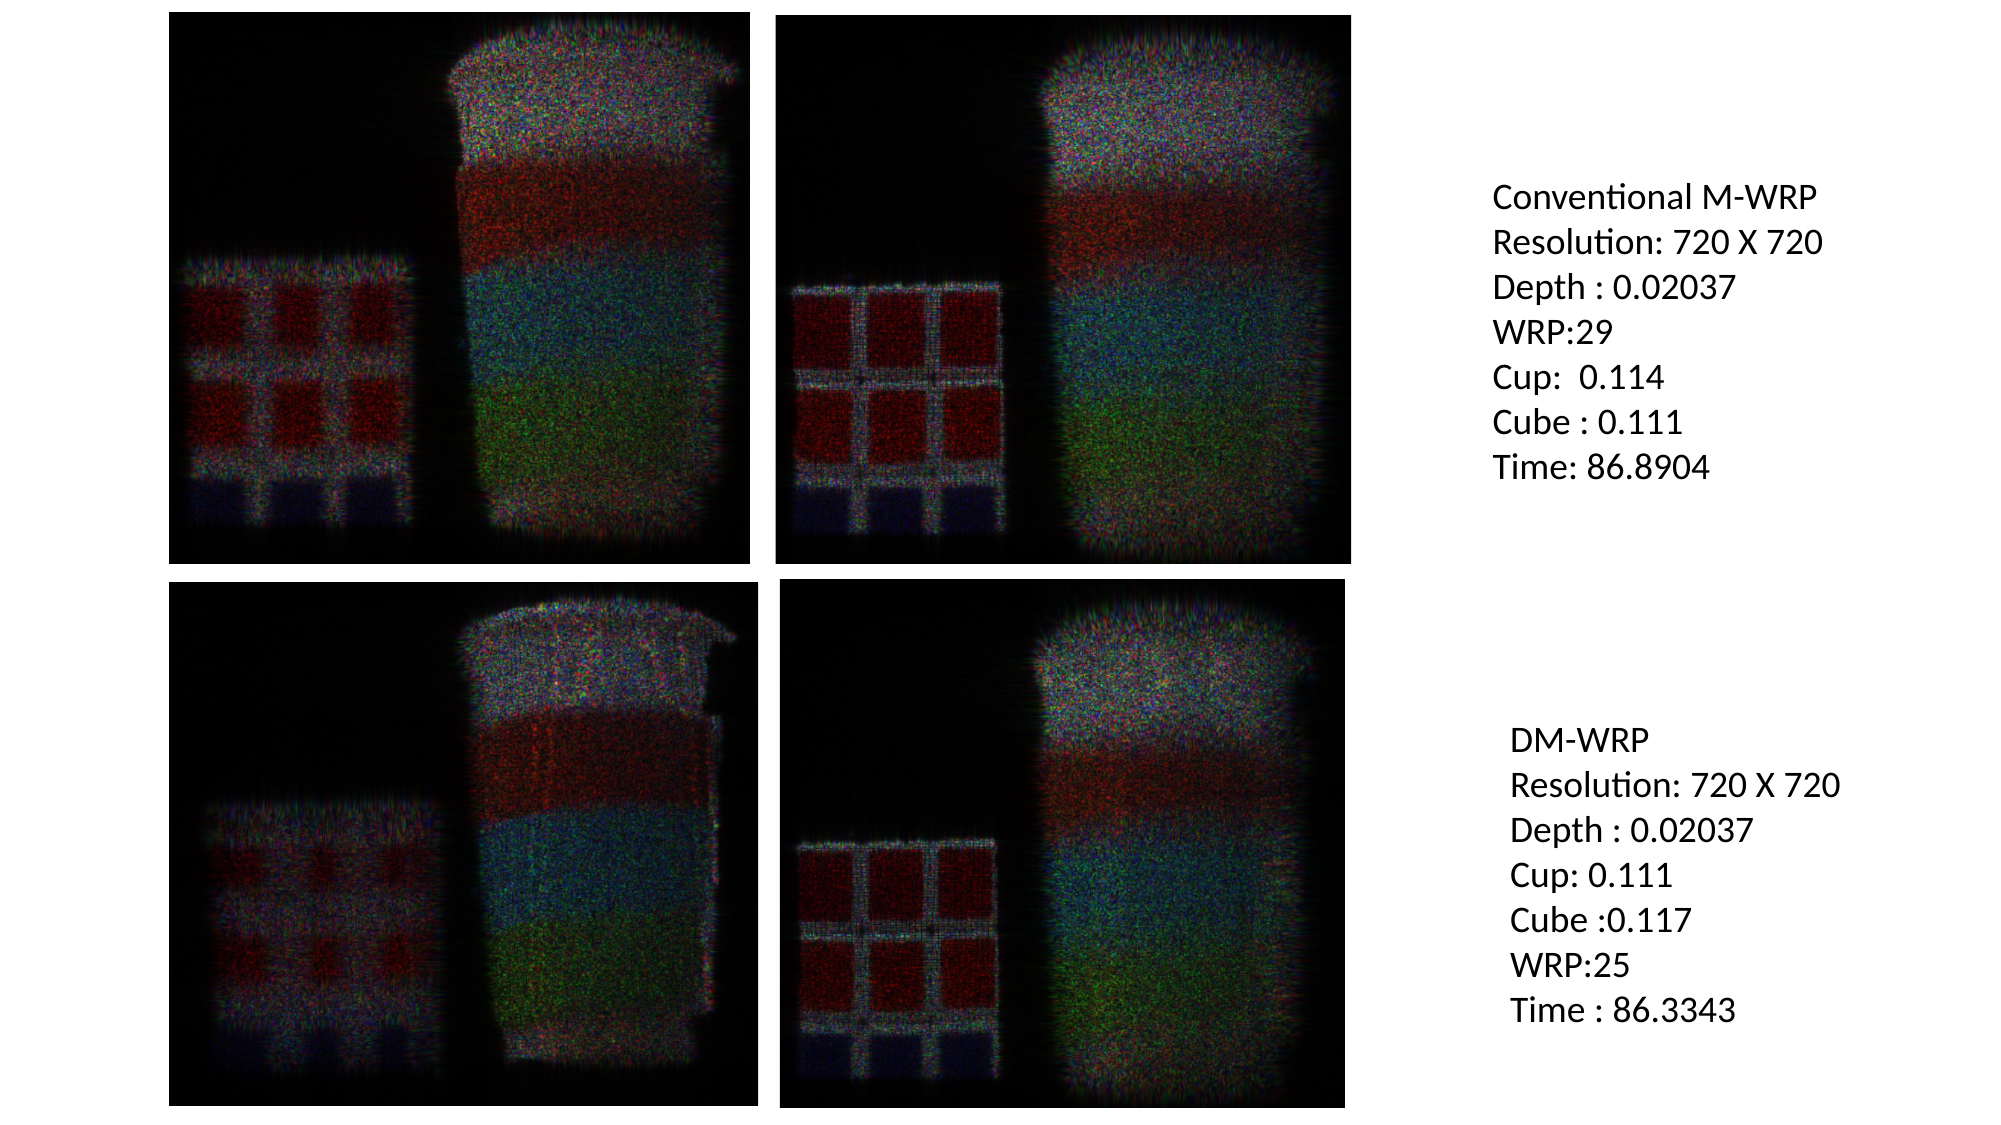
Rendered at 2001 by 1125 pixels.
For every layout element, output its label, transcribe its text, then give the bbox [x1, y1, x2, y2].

text_box DM-WRP Resolution: 720 X 720 Depth : 0.02037 Cup: 0.111 Cube :0.117 WRP:25 Time : 86.3343 [1495, 708, 1856, 1038]
picture [775, 1, 1352, 1125]
text_box Conventional M-WRP Resolution: 720 X 720 Depth : 0.02037 WRP:29 Cup: 0.114 Cube : 0.111 Time: 86.8904 [1477, 164, 1839, 495]
picture [169, 0, 759, 1125]
